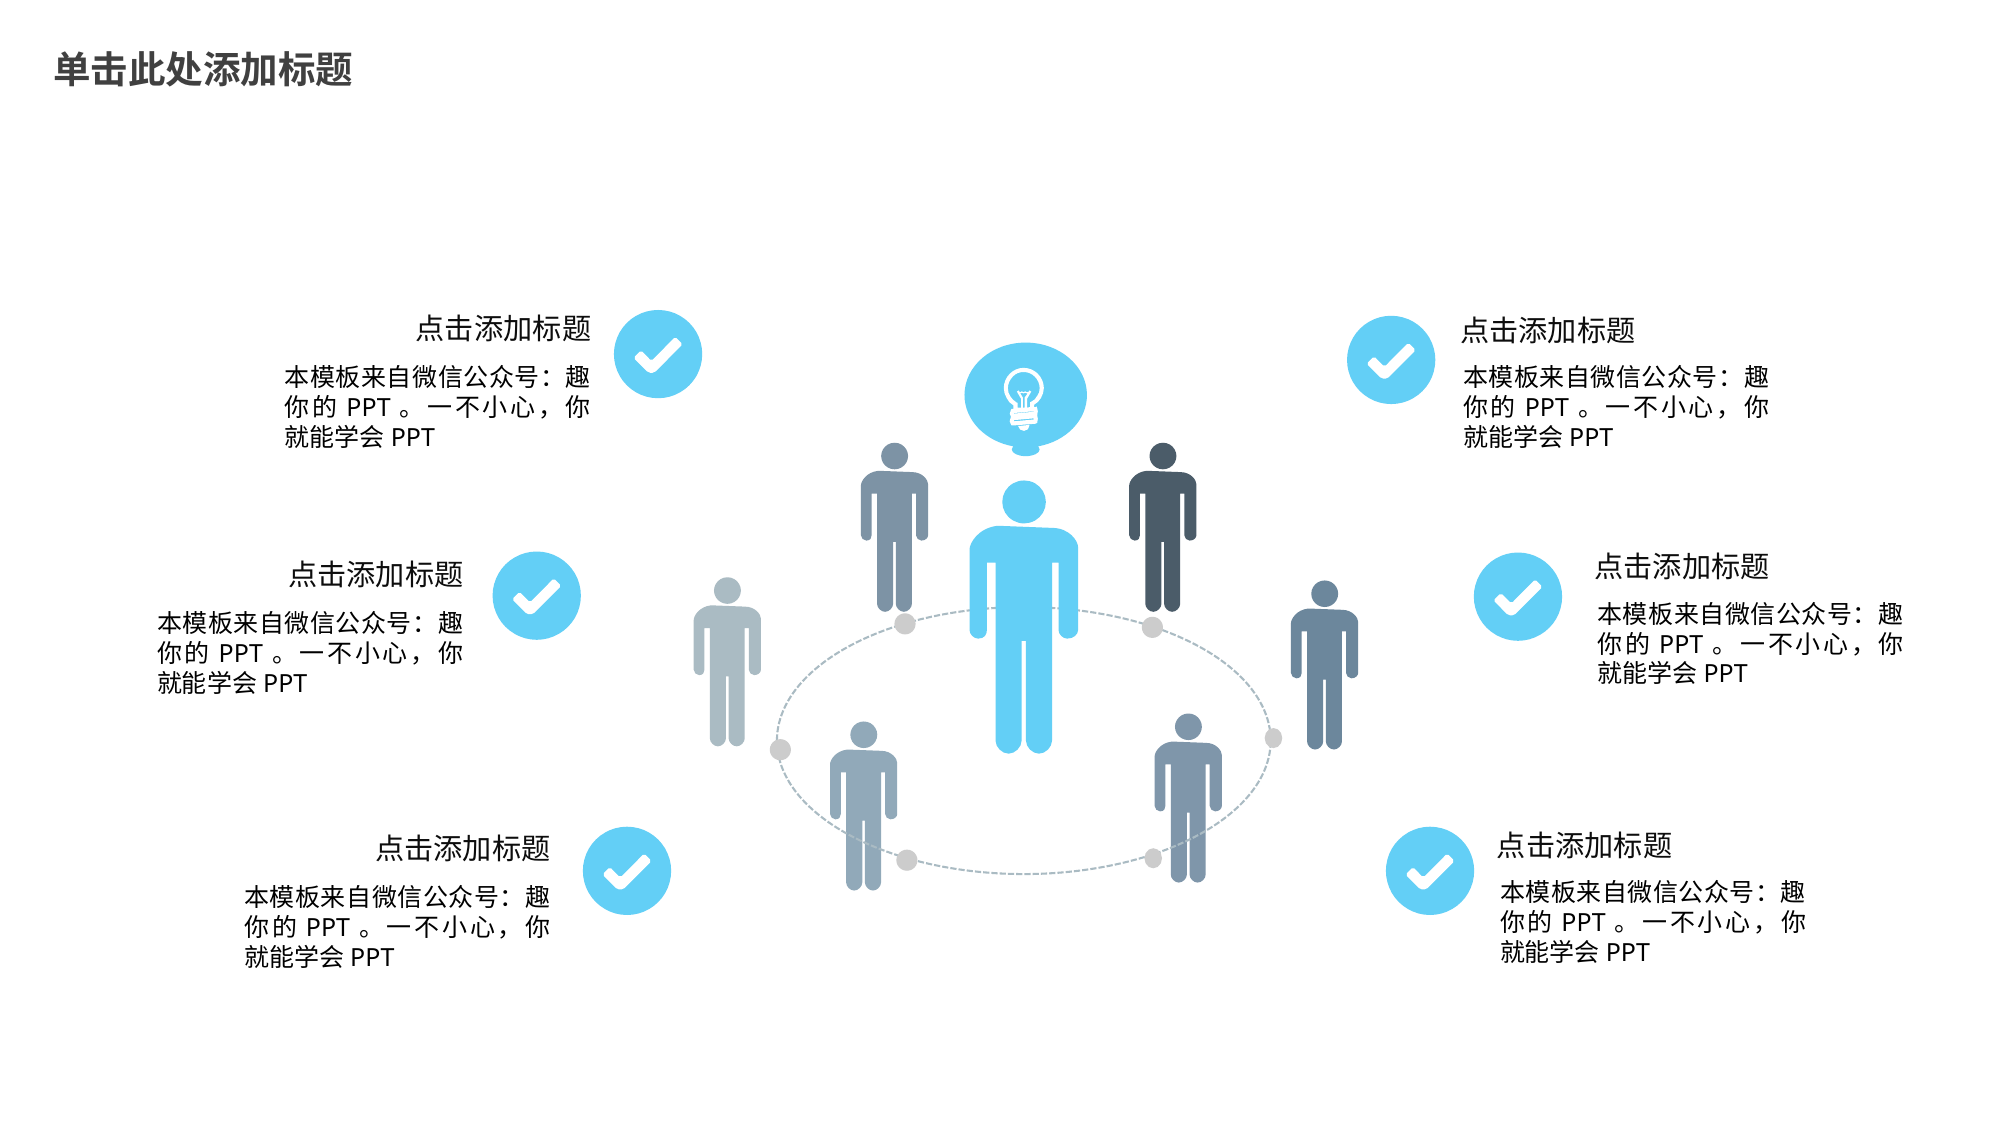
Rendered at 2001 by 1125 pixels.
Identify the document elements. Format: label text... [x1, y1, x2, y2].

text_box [769, 607, 1283, 875]
text_box 单击此处添加标题 [38, 38, 400, 99]
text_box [964, 342, 1087, 754]
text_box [142, 303, 1919, 980]
